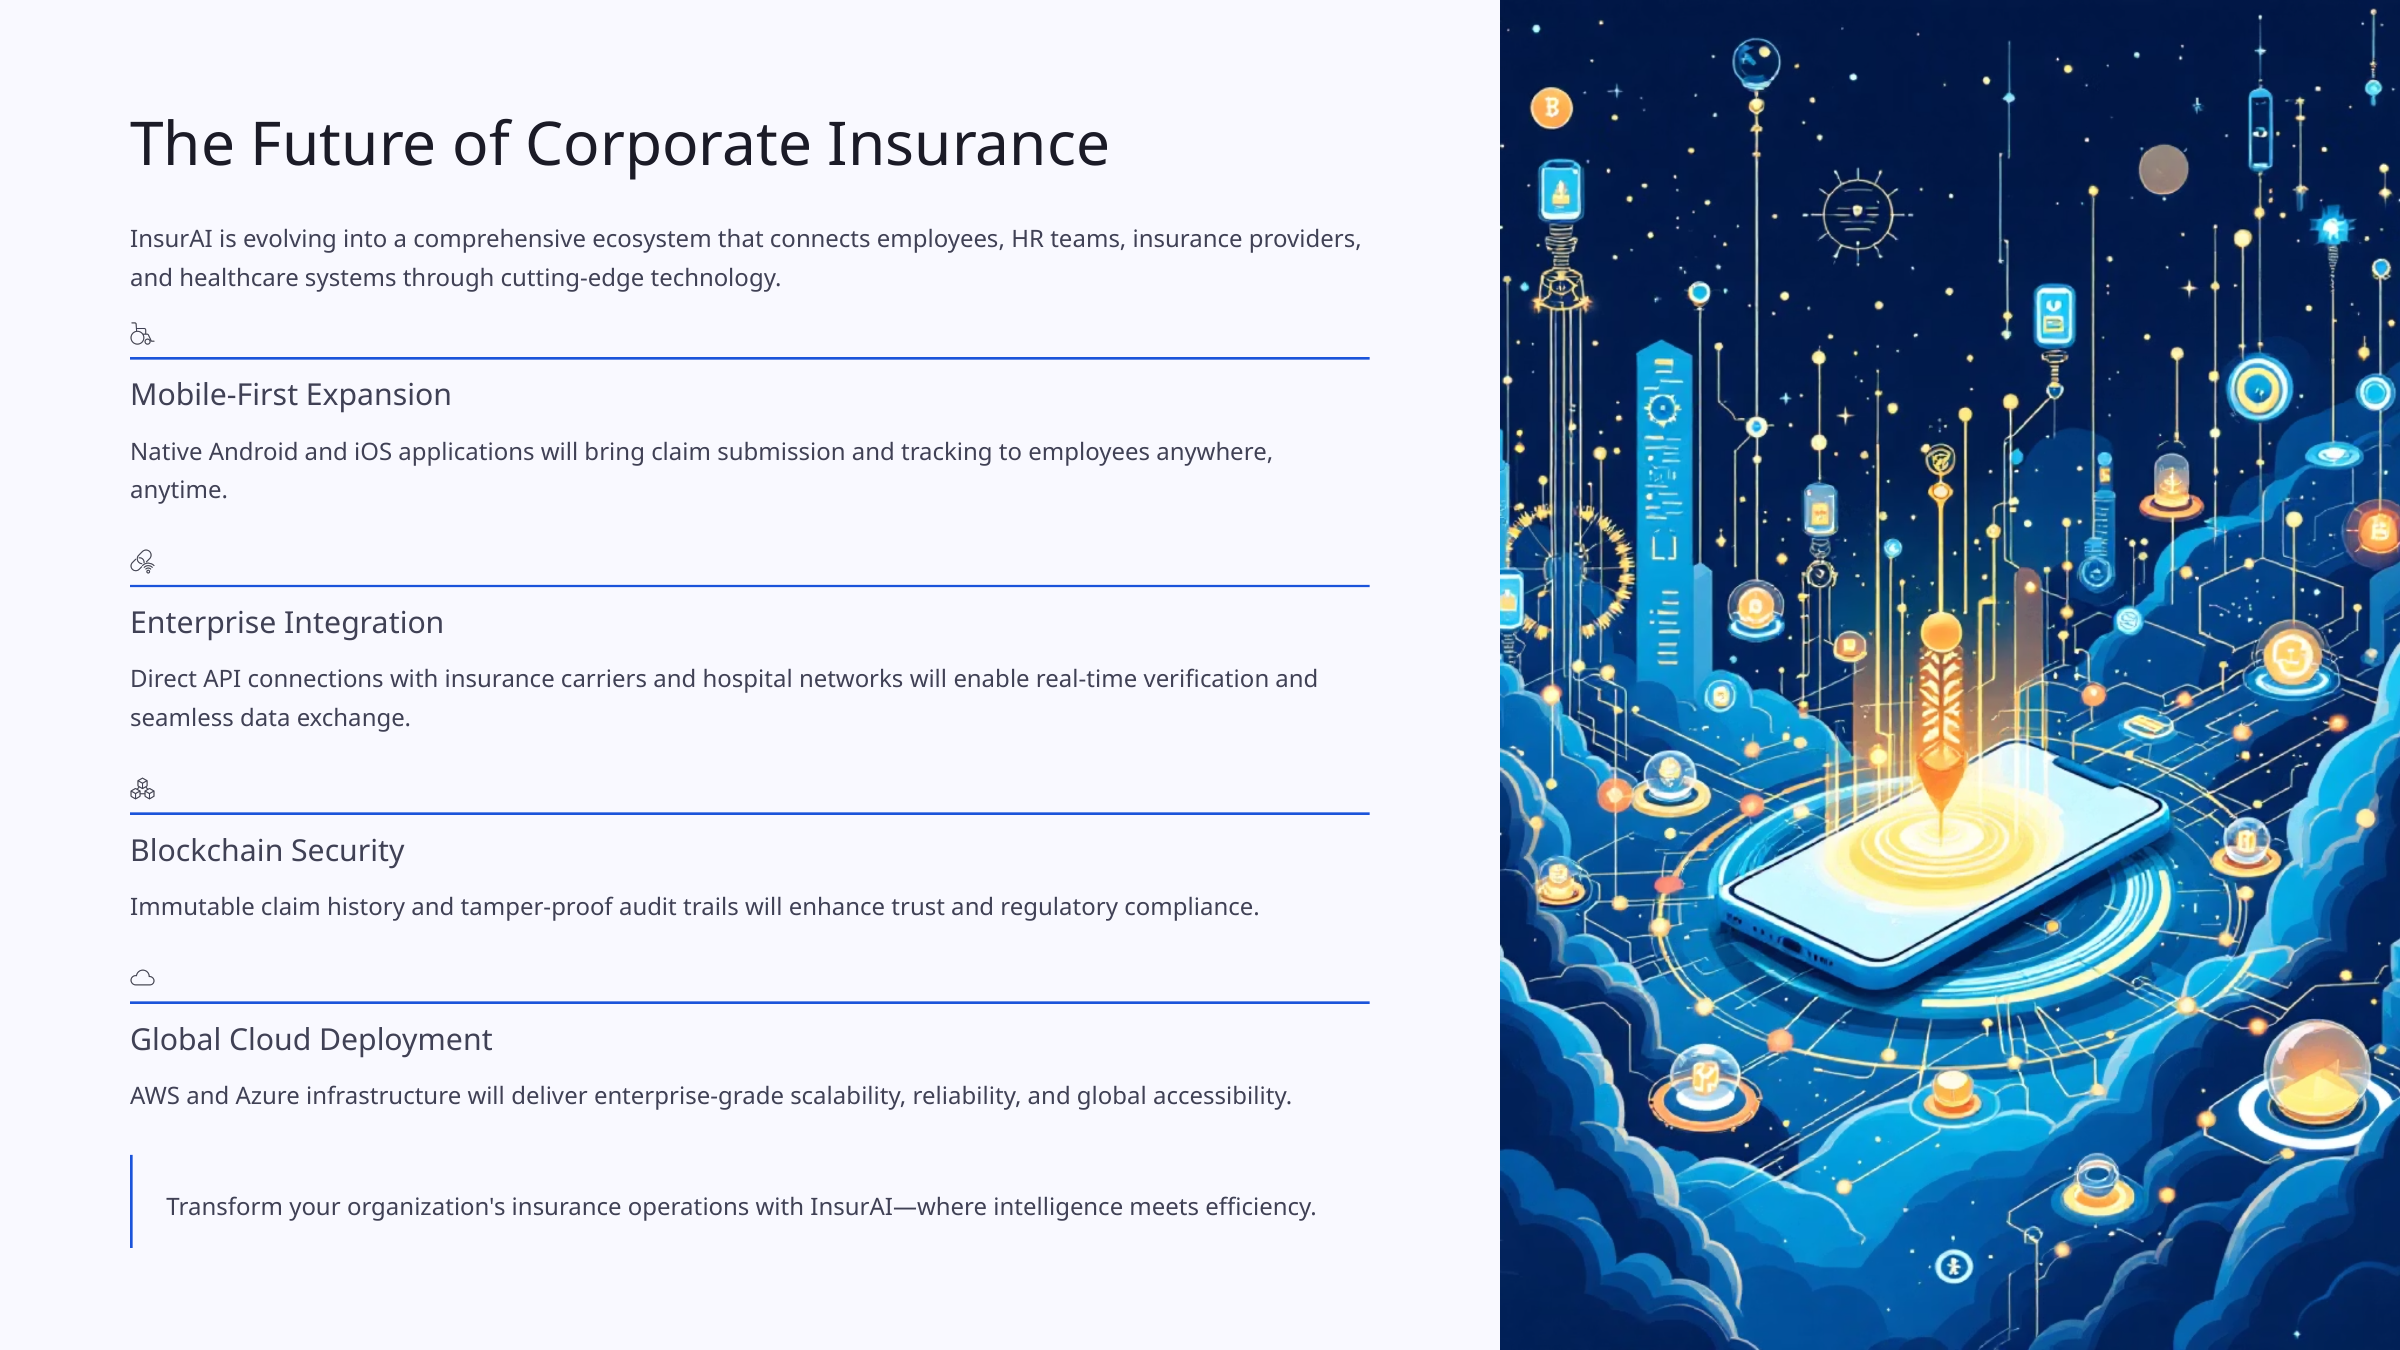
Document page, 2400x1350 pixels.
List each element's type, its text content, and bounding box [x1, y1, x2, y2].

picture [130, 776, 155, 802]
text_box Global Cloud Deployment [130, 1018, 520, 1057]
text_box Enterprise Integration [130, 601, 461, 640]
text_box InsurAI is evolving into a comprehensive ecosystem that connects employees, HR teams, insurance providers, and healthcare systems through cutting-edge technology. [130, 214, 1370, 292]
picture [130, 549, 155, 574]
text_box Mobile-First Expansion [130, 374, 474, 413]
text_box Direct API connections with insurance carriers and hospital networks will enable real-time verification and seamless data exchange. [130, 654, 1370, 732]
text_box Blockchain Security [130, 829, 433, 868]
text_box Native Android and iOS applications will bring claim submission and tracking to employees anywhere, anytime. [130, 426, 1370, 504]
picture [130, 321, 155, 346]
text_box AWS and Azure infrastructure will deliver enterprise-grade scalability, reliability, and global accessibility. [130, 1070, 1370, 1110]
text_box The Future of Corporate Insurance [130, 102, 1152, 178]
picture [130, 965, 155, 990]
text_box [130, 584, 1370, 588]
text_box Immutable claim history and tamper-proof audit trails will enhance trust and regulatory compliance. [130, 881, 1370, 921]
picture [1499, 0, 2400, 1350]
text_box Transform your organization's insurance operations with InsurAI—where intelligence meets efficiency. [166, 1181, 1370, 1221]
